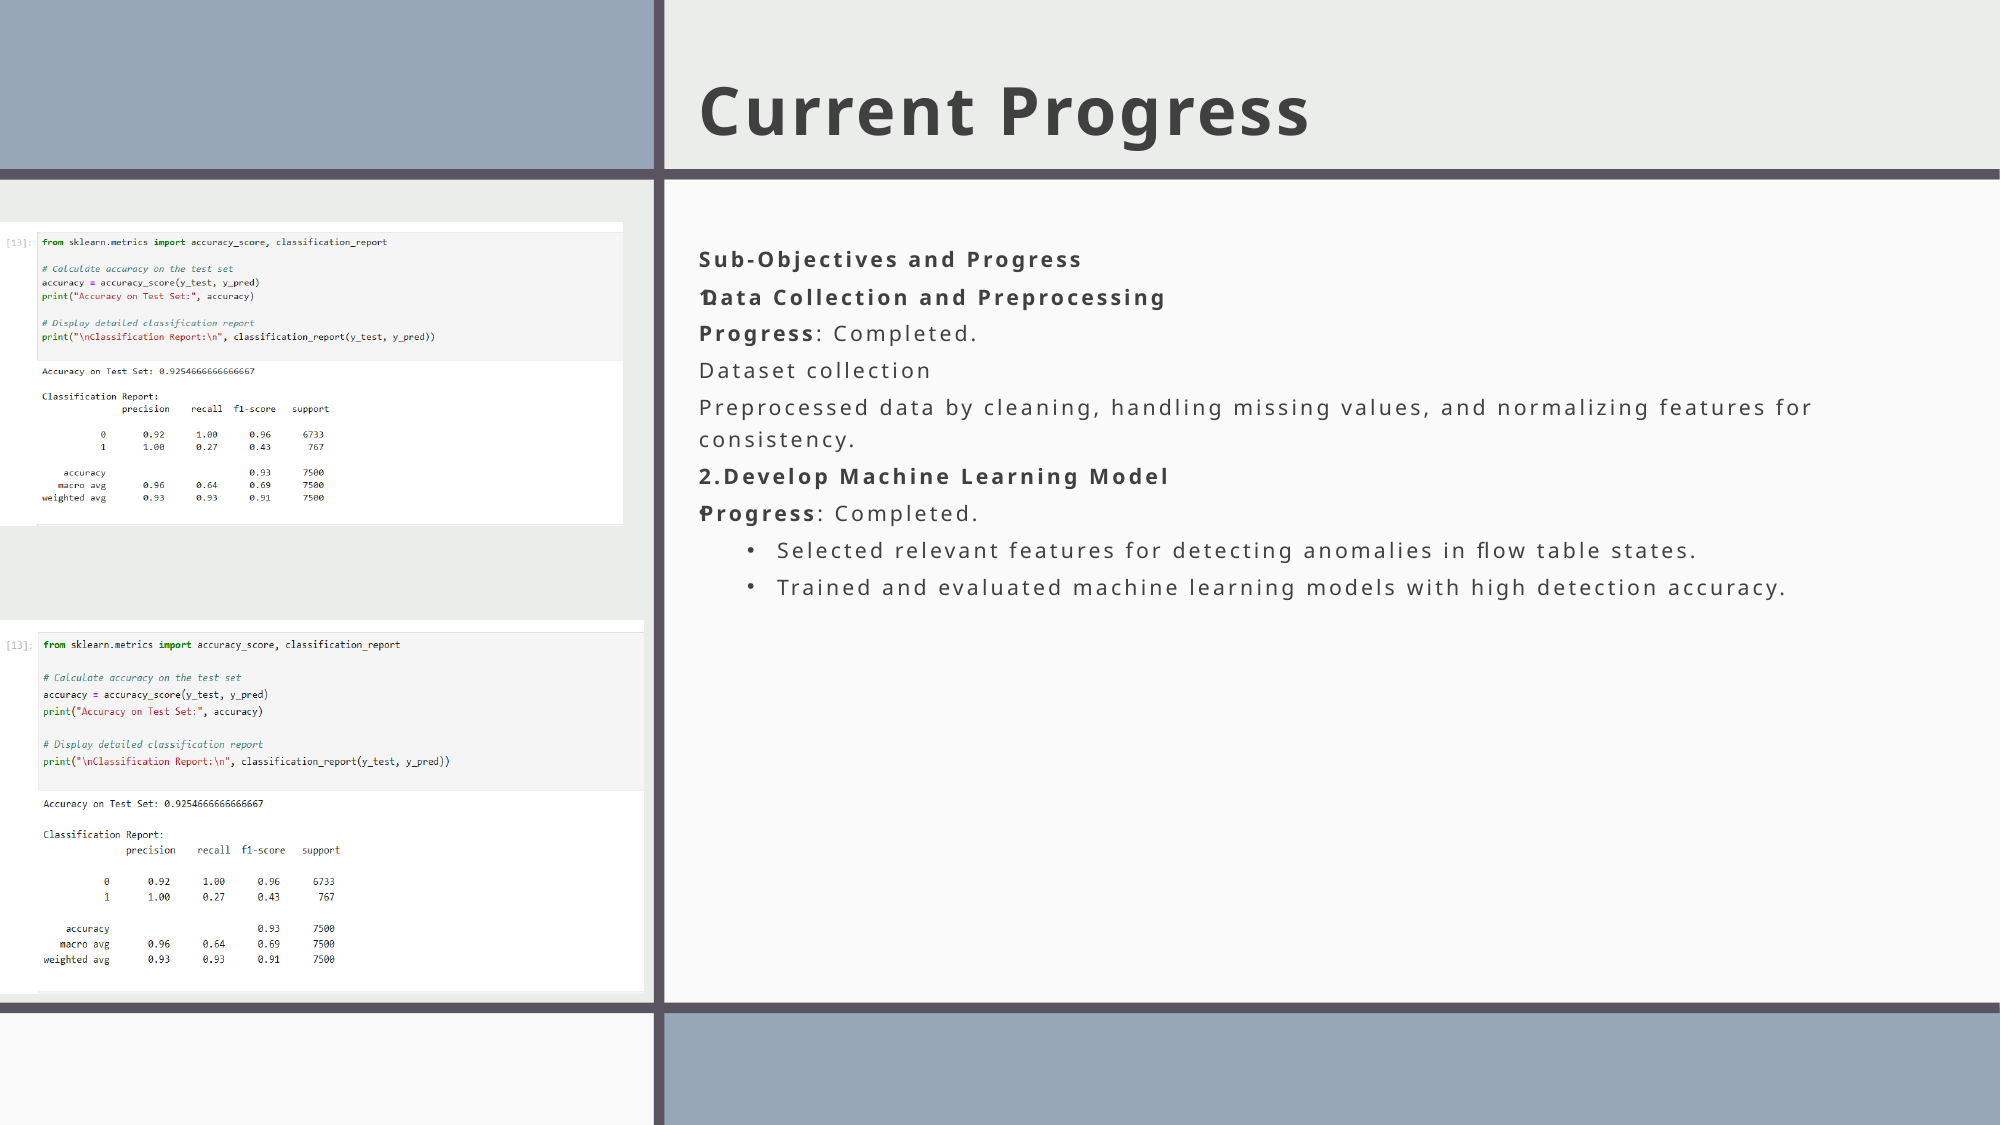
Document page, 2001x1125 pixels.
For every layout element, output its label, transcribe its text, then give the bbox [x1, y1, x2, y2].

title Current Progress [681, 25, 1837, 164]
list Sub-Objectives and Progress Data Collection and Preprocessing Progress: Completed. Dataset collection Preprocessed data by cleaning, handling missing values, and normalizing features for consistency. 2.Develop Machine Learning Model Progress: Completed. Selected relevant features for detecting anomalies in flow table states. Trained and evaluated machine learning models with high detection accuracy. [681, 222, 1837, 657]
picture [0, 620, 644, 995]
picture [0, 222, 623, 526]
